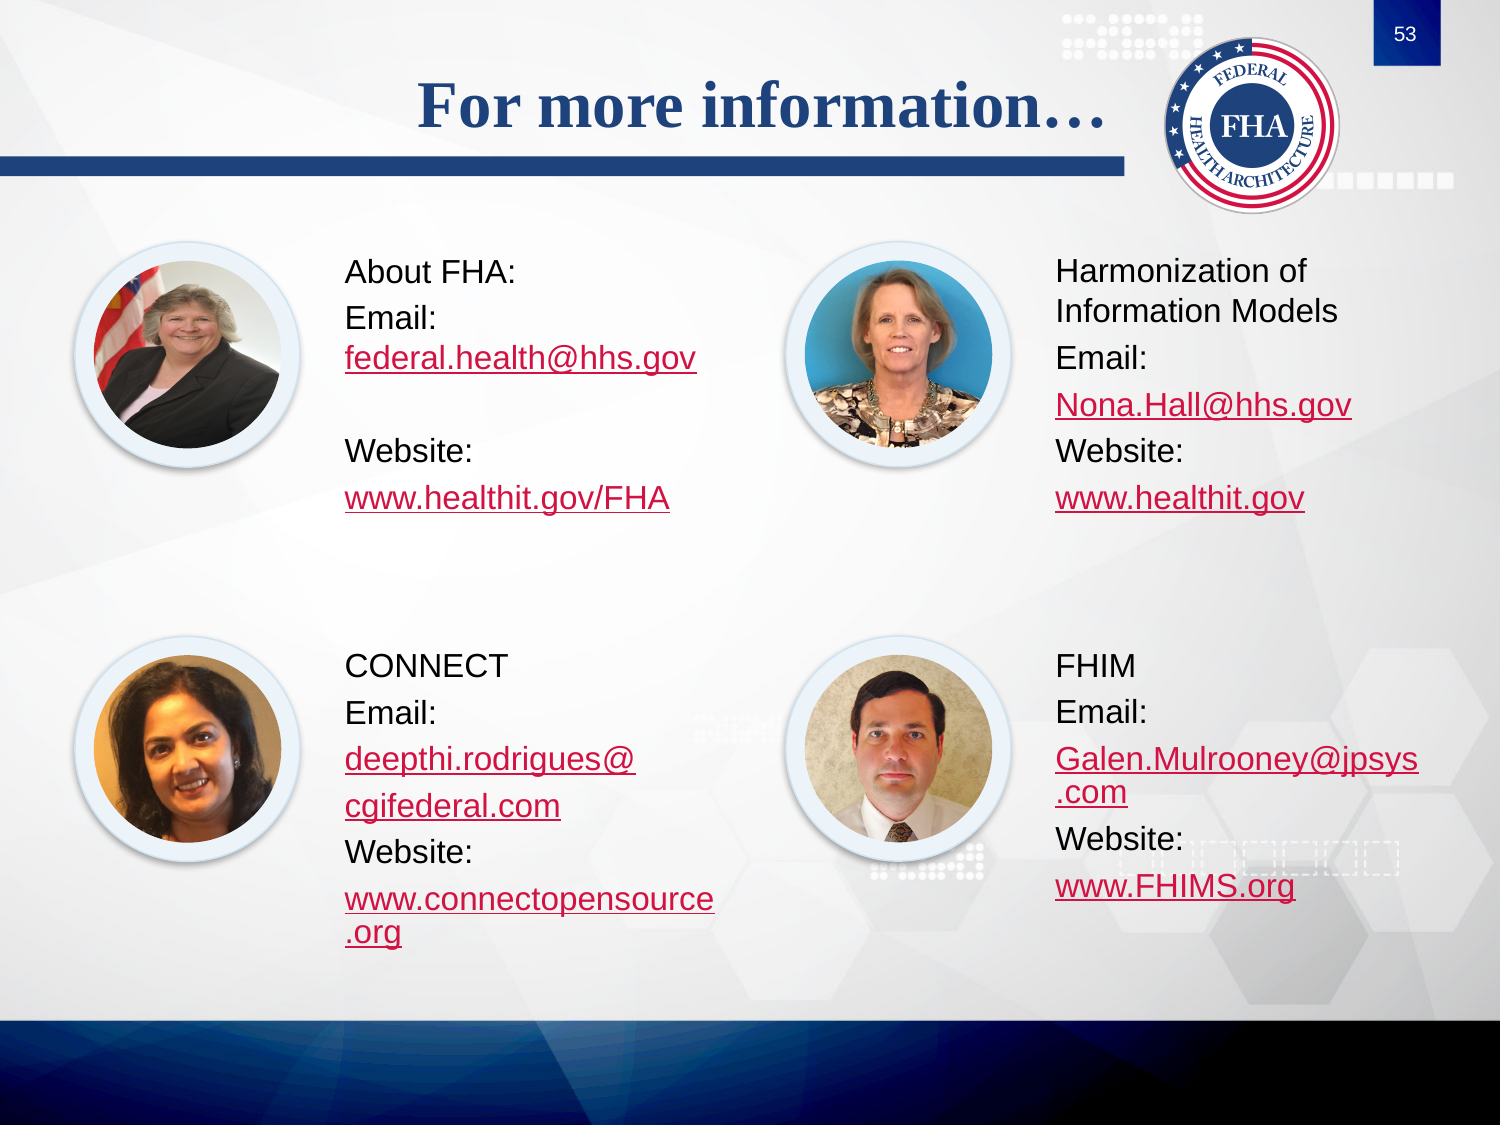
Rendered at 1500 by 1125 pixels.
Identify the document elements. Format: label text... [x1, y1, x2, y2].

list FHIM Email: Galen.Mulrooney@jpsys.com Website: www.FHIMS.org [1040, 636, 1438, 936]
picture [0, 0, 1500, 1125]
list About FHA: Email: federal.health@hhs.gov Website: www.healthit.gov/FHA [329, 242, 714, 543]
title For more information… [75, 45, 1125, 157]
list Harmonization of Information Models Email: Nona.Hall@hhs.gov Website: www.healthit.gov [1040, 242, 1425, 543]
list CONNECT Email: deepthi.rodrigues@ cgifederal.com Website: www.connectopensource.org [329, 636, 738, 975]
slide_number 53 [1375, 3, 1435, 63]
